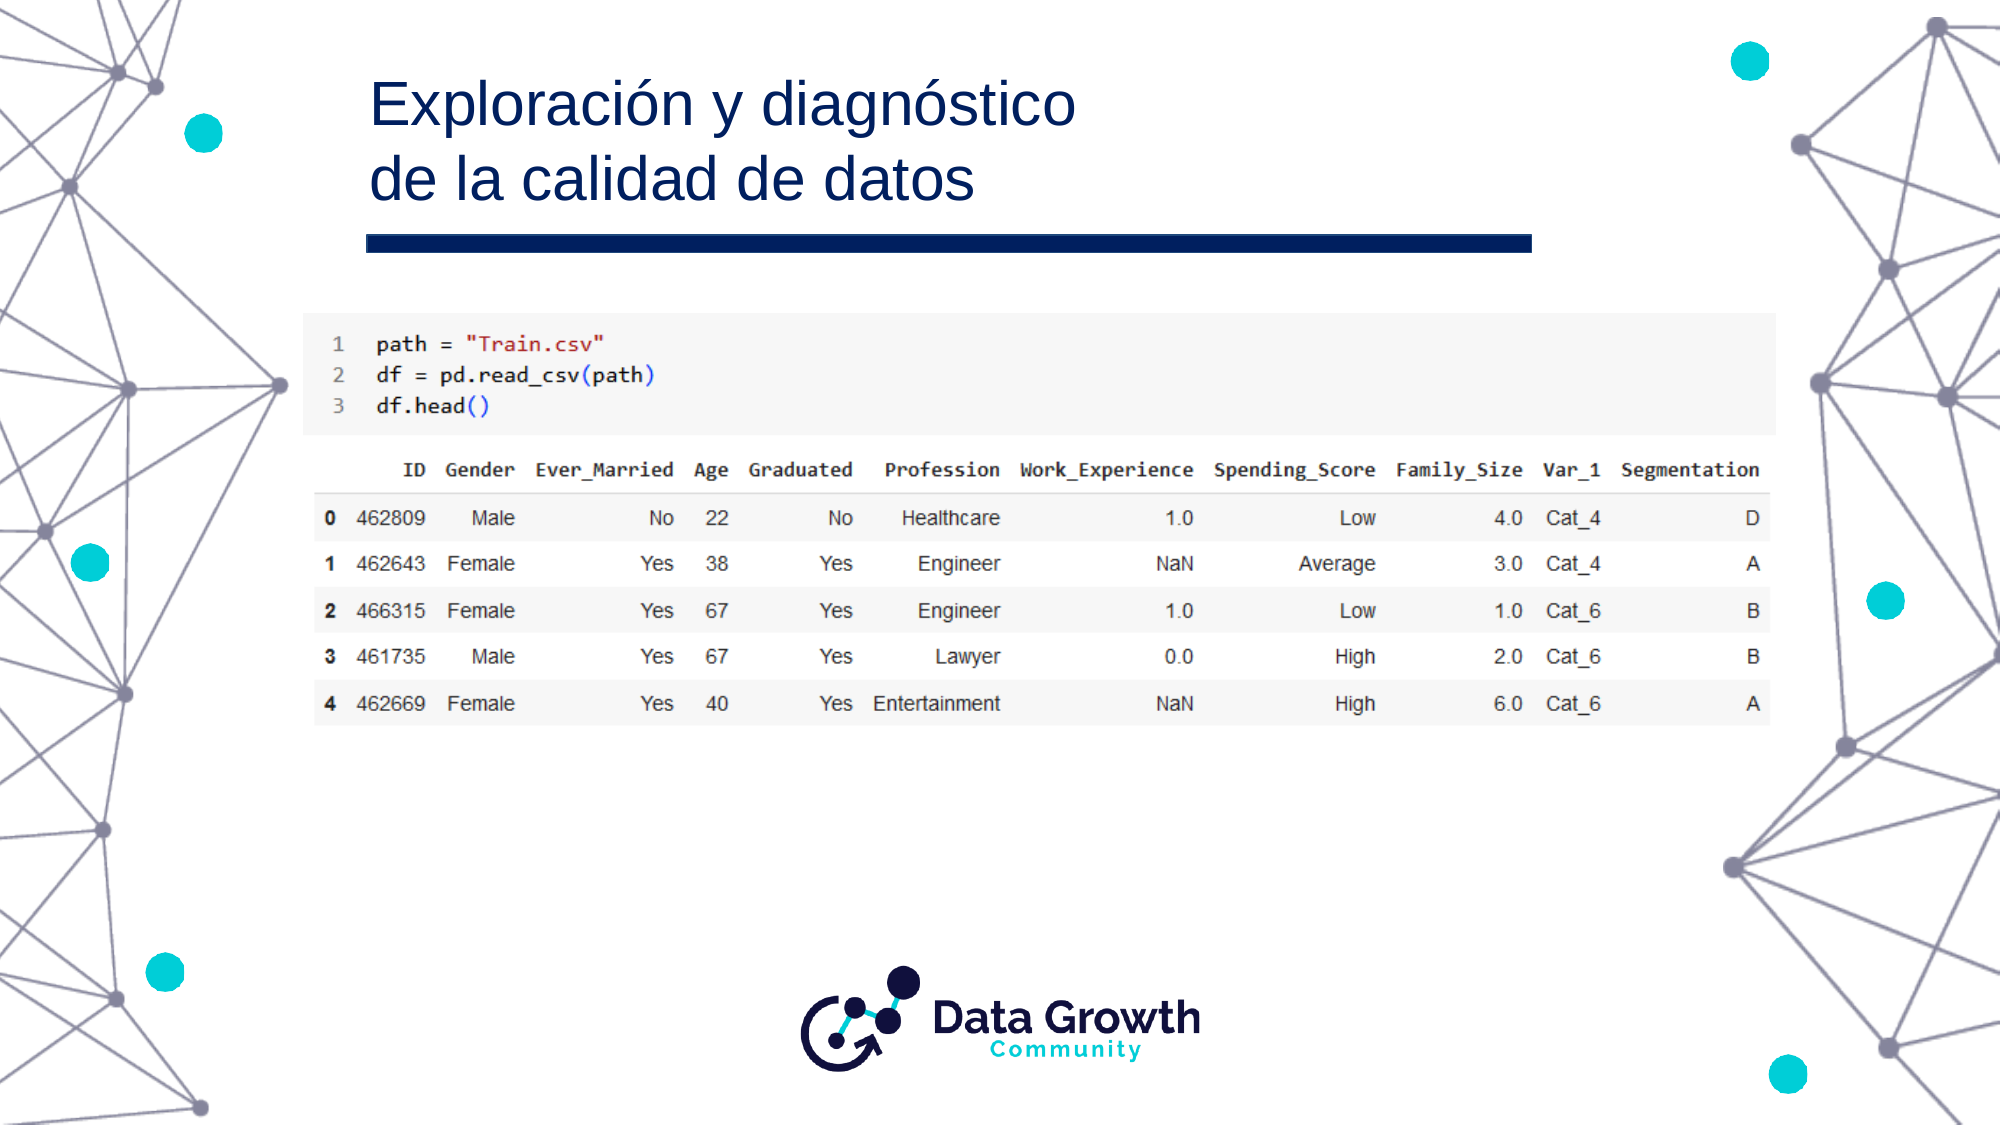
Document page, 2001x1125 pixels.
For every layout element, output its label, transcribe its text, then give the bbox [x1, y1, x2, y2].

title Exploración y diagnóstico de la calidad de datos [367, 61, 1532, 235]
picture [0, 0, 290, 1125]
picture [800, 965, 1200, 1072]
text_box [367, 235, 1532, 253]
picture [303, 17, 2000, 1125]
